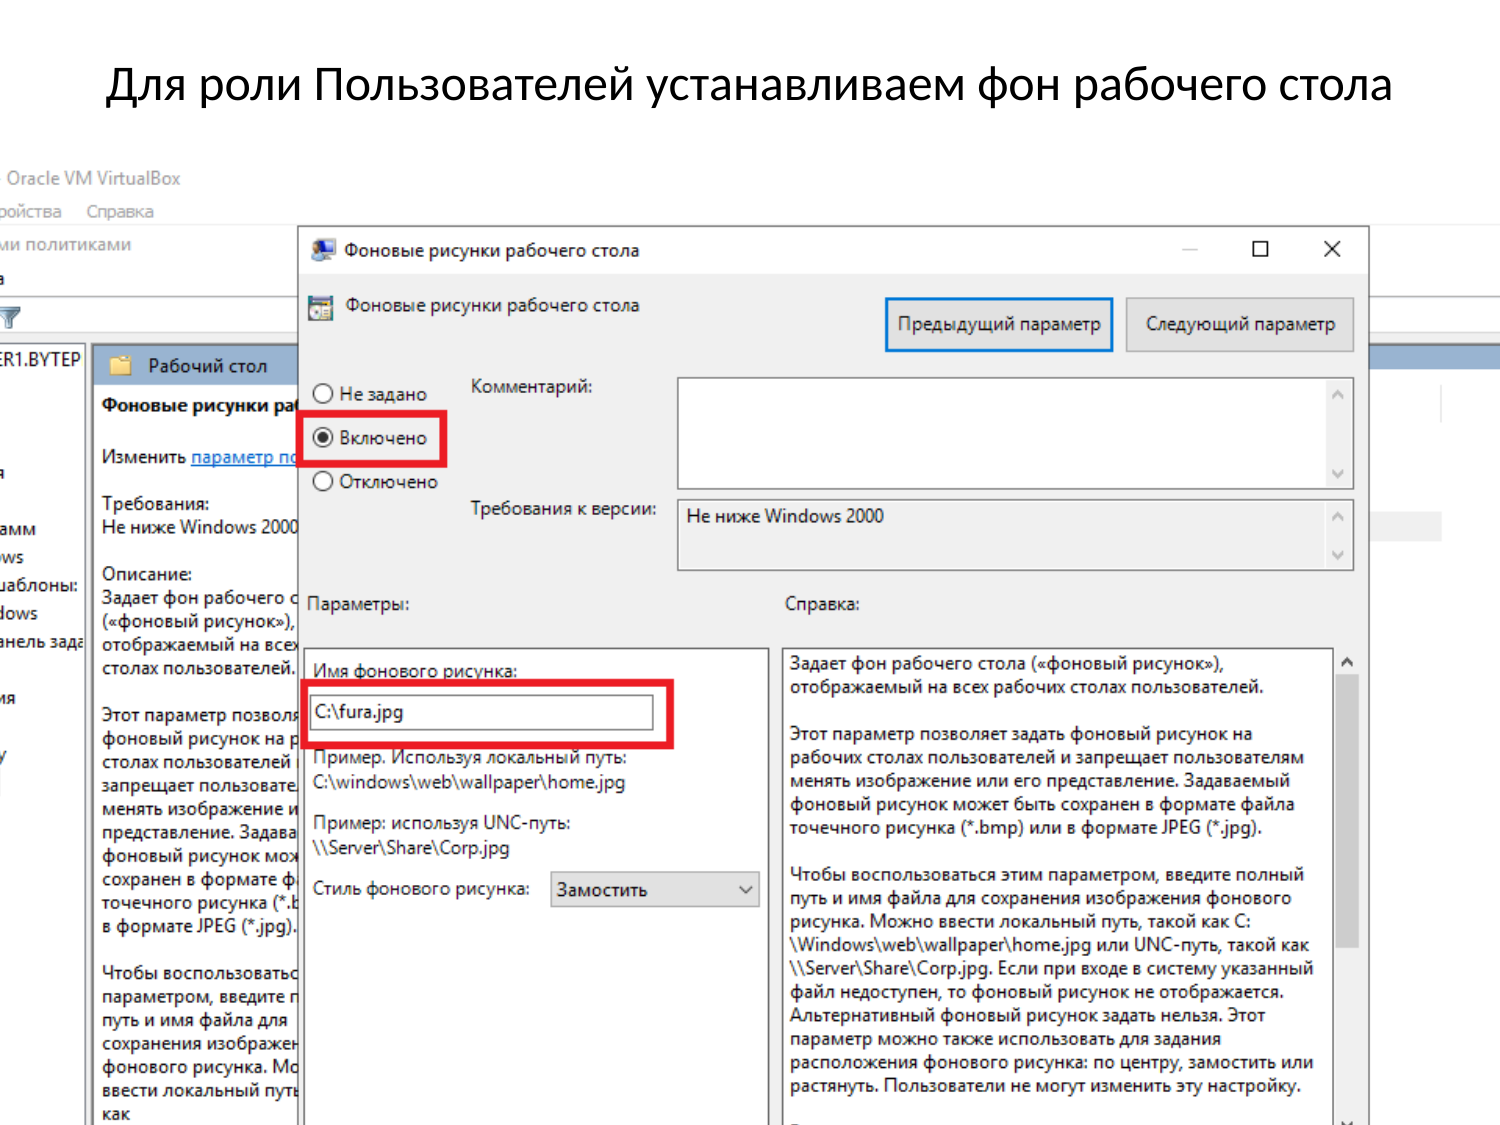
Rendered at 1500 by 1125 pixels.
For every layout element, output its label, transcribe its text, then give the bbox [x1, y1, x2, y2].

picture [0, 160, 1500, 1125]
title Для роли Пользователей устанавливаем фон рабочего стола [75, 0, 1425, 159]
